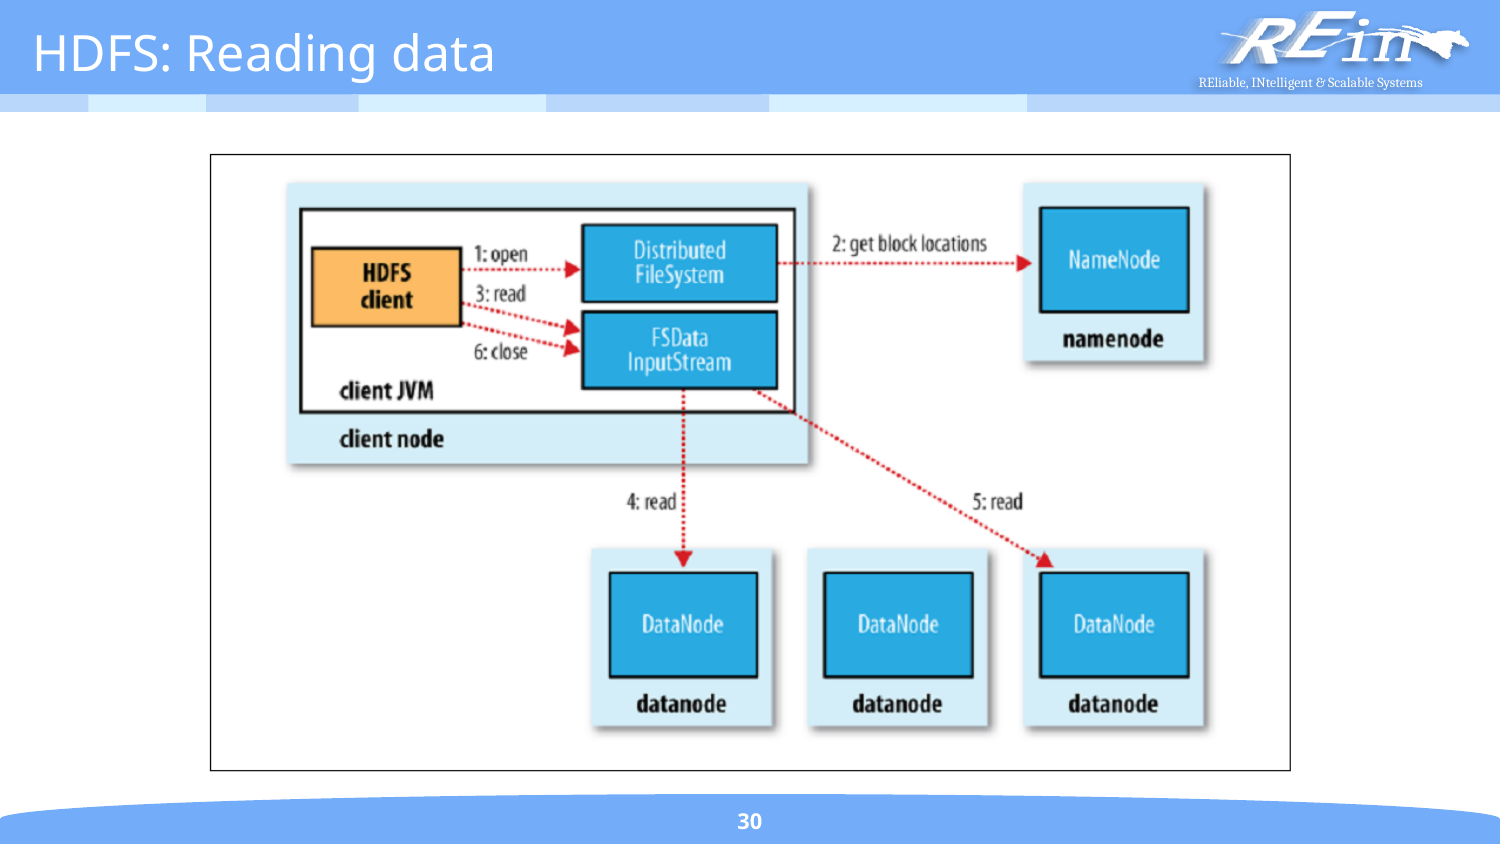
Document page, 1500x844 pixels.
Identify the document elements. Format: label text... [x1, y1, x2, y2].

picture [203, 147, 1298, 777]
slide_number 30 [667, 802, 833, 842]
title HDFS: Reading data [17, 17, 1136, 86]
